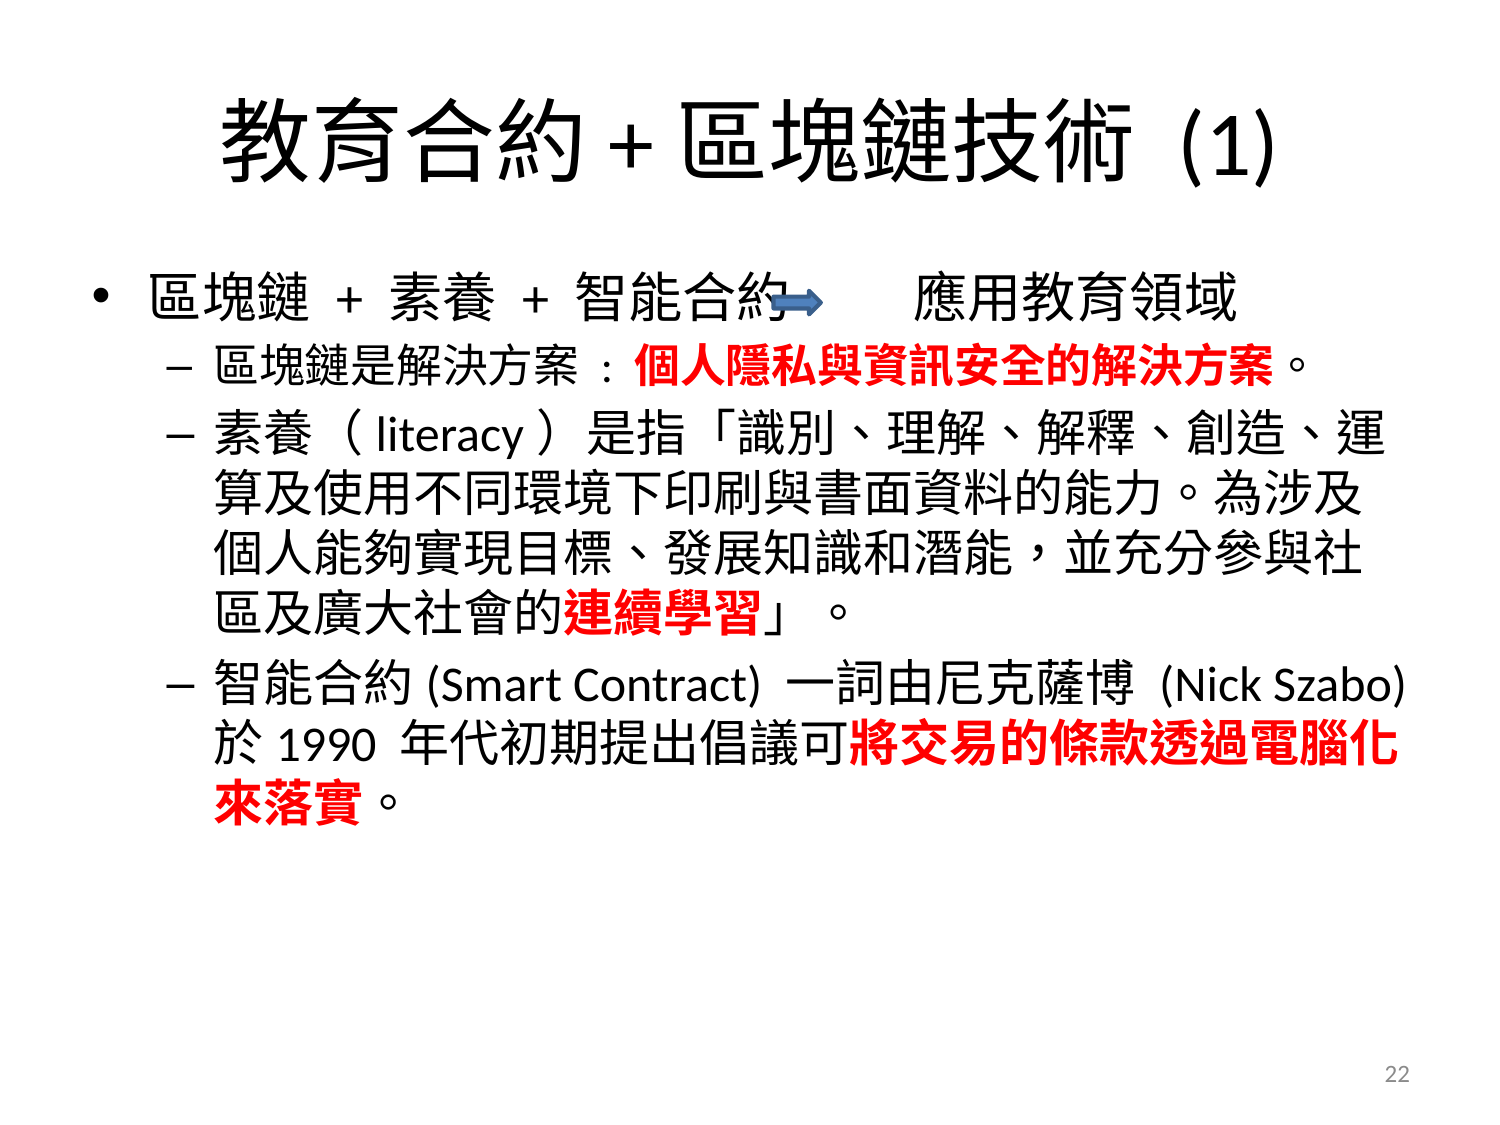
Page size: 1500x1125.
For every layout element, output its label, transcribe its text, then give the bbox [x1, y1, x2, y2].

list 區塊鏈 + 素養 + 智能合約 應用教育領域 區塊鏈是解決方案 : 個人隱私與資訊安全的解決方案。 素養（literacy）是指「識別、理解、解釋、創造、運算及使用不同環境下印刷與書面資料的能力。為涉及個人能夠實現目標、發展知識和潛能，並充分參與社區及廣大社會的連續學習」。 智能合約(Smart Contract) 一詞由尼克薩博 (Nick Szabo) 於1990 年代初期提出倡議可將交易的條款透過電腦化來落實。 [76, 255, 1427, 1028]
title 教育合約+區塊鏈技術 (1) [75, 45, 1425, 233]
text_box [771, 288, 823, 317]
slide_number 22 [1074, 1042, 1425, 1103]
